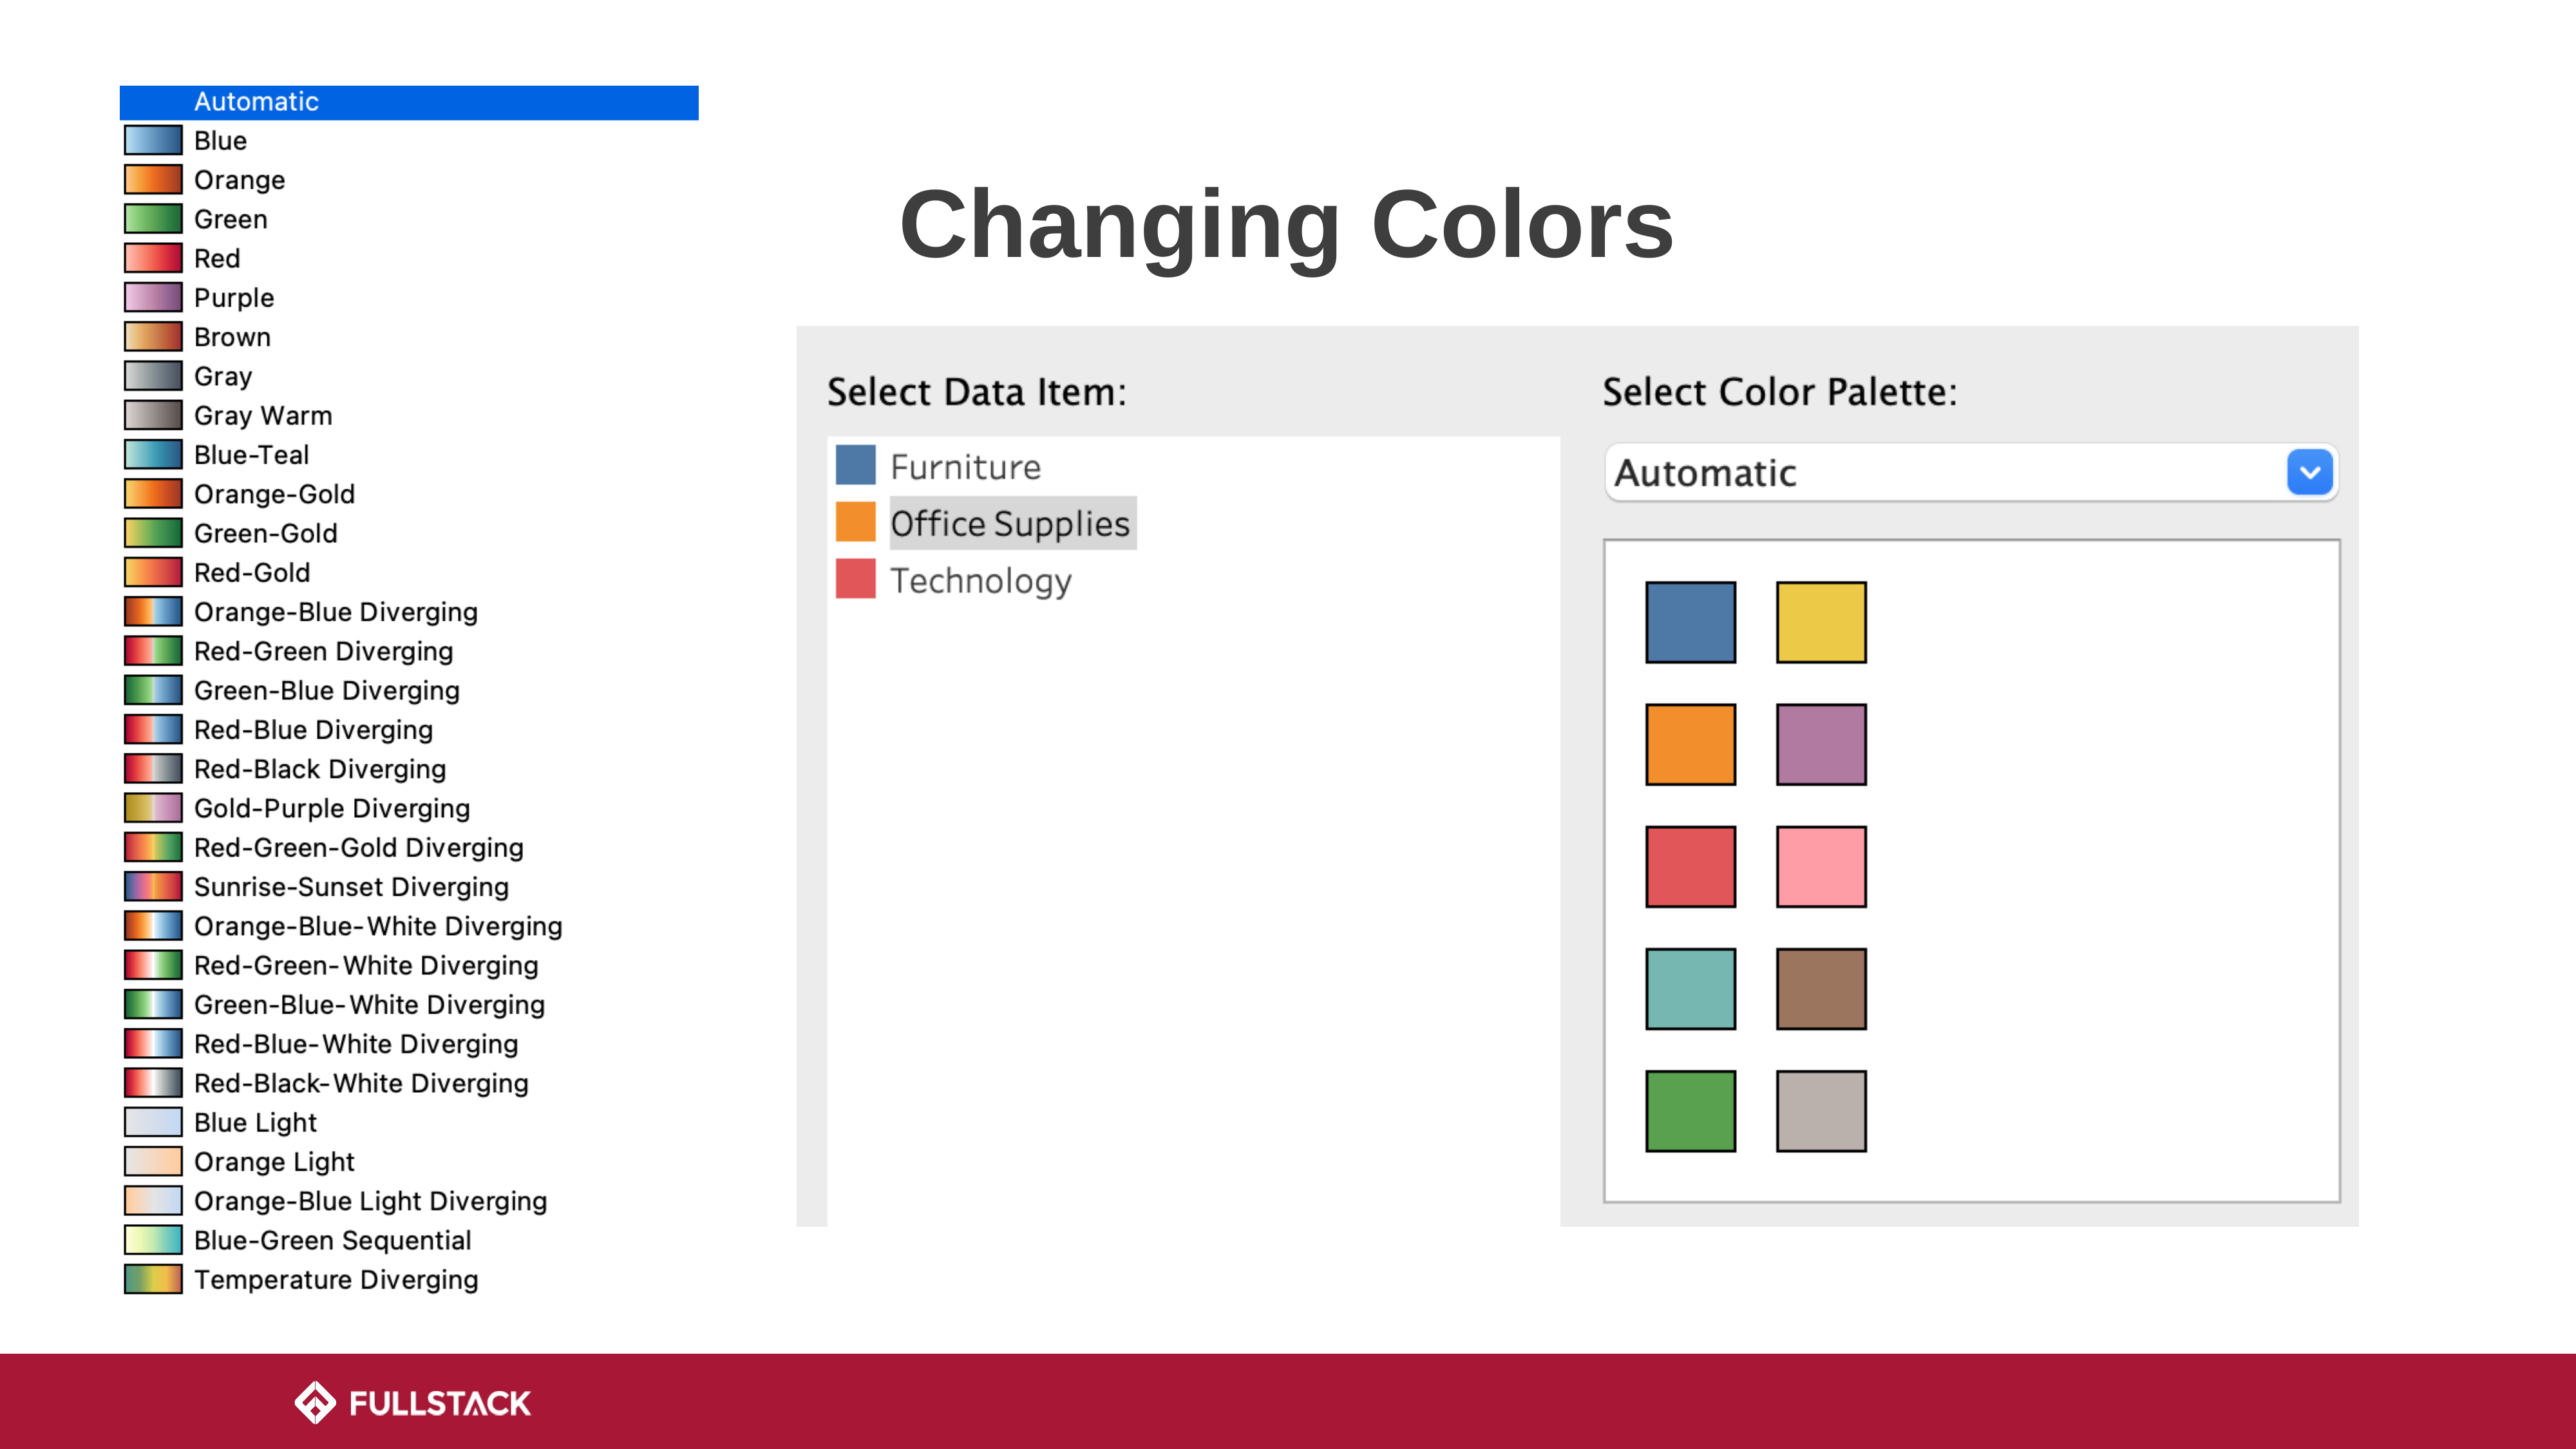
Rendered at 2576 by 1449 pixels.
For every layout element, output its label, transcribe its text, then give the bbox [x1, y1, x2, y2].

picture [0, 1354, 2576, 1449]
picture [120, 85, 699, 1305]
picture [797, 326, 2359, 1227]
title Changing Colors [703, 130, 2298, 307]
